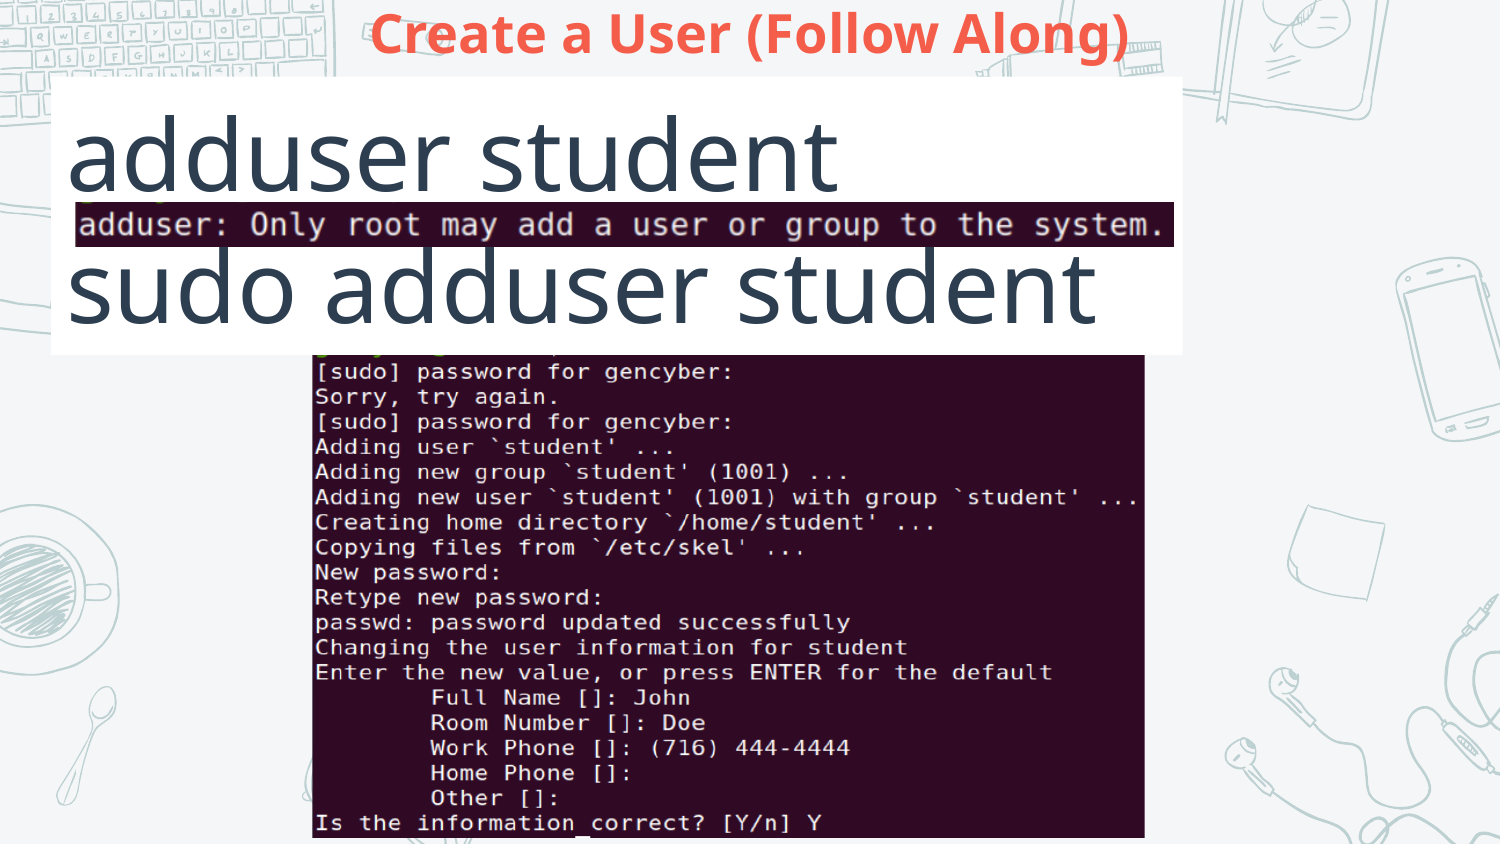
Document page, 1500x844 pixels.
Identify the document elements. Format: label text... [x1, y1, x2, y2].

title Create a User (Follow Along) [51, 0, 1449, 80]
list adduser student sudo adduser student [51, 76, 1183, 356]
picture [312, 354, 1145, 839]
picture [74, 202, 1175, 248]
